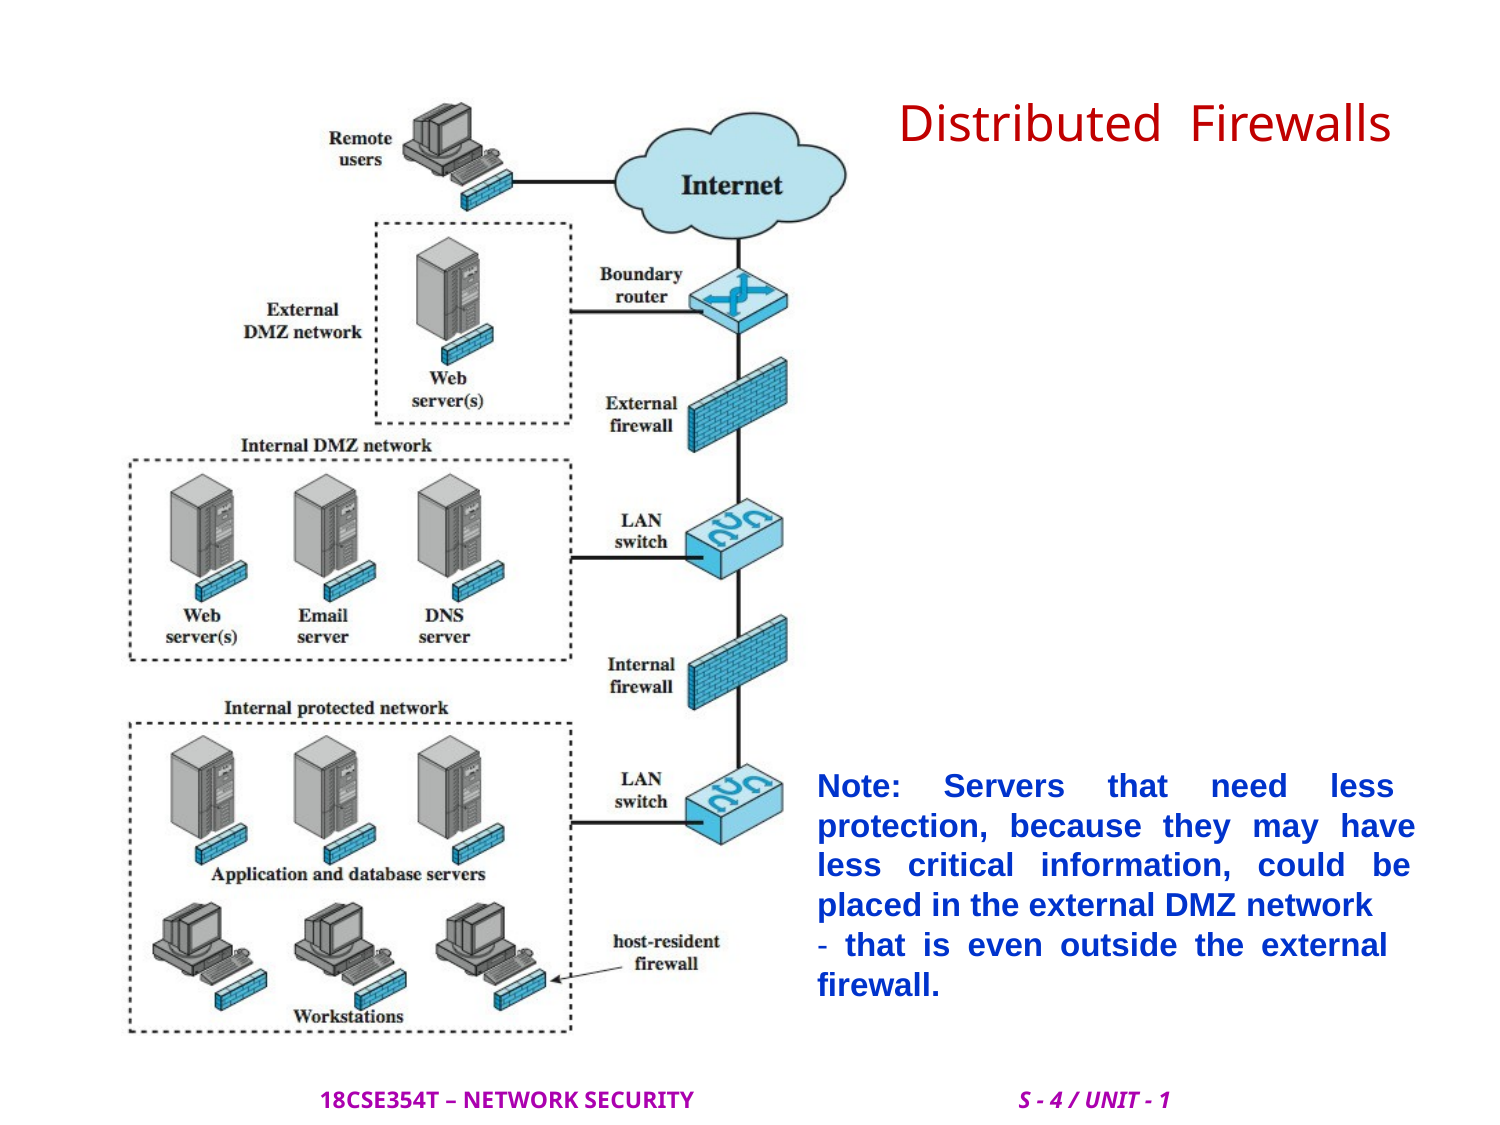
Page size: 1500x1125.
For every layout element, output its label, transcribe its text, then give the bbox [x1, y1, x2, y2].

text_box [121, 97, 850, 1036]
title Distributed Firewalls [815, 25, 1475, 216]
text_box 18CSE354T – NETWORK SECURITY S - 4 / UNIT - 1 [112, 1074, 1500, 1125]
text_box Note: Servers that need less protection, because they may have less critical information, could be placed in the external DMZ network - that is even outside the external firewall. [815, 762, 1438, 1003]
